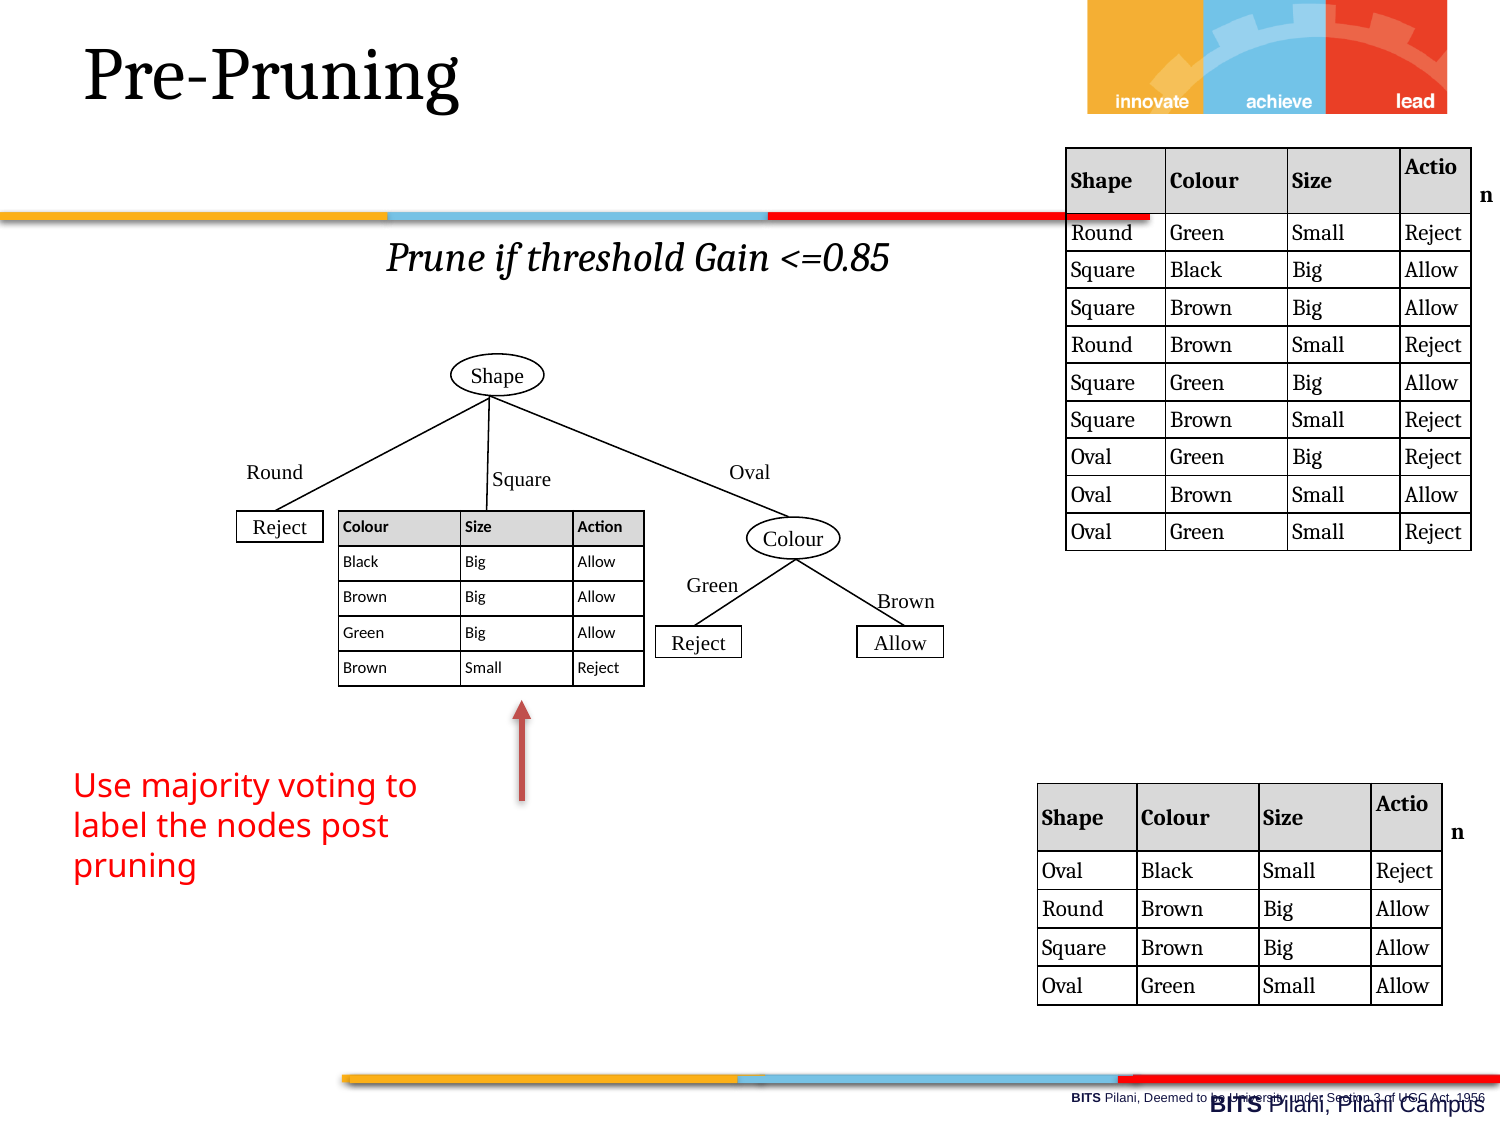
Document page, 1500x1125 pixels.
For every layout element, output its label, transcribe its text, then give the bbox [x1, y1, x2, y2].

table_cell Allow [1401, 364, 1470, 400]
table_cell Small [1288, 402, 1399, 437]
table_cell Square [1067, 289, 1165, 325]
table_header Size [461, 512, 572, 545]
text_box Use majority voting to label the nodes post pruning [58, 756, 451, 892]
table_cell Allow [1372, 929, 1441, 965]
text_box Square [477, 457, 567, 498]
table_cell Allow [1372, 890, 1441, 927]
table_cell Small [1288, 327, 1399, 362]
text_box Round [231, 451, 319, 492]
table_cell Square [1067, 364, 1165, 400]
table_cell Reject [1401, 514, 1470, 550]
table_cell Big [1288, 439, 1399, 475]
table_cell Small [1288, 476, 1399, 512]
table_cell Black [1138, 852, 1258, 889]
table_cell Brown [339, 582, 460, 615]
table_cell Brown [1138, 929, 1258, 965]
table_cell Round [1038, 890, 1136, 927]
table_header Size [1288, 149, 1399, 213]
table_cell Big [1260, 890, 1370, 927]
table_cell Small [1260, 967, 1370, 1004]
text_box Colour [746, 517, 840, 559]
table_cell Green [1166, 214, 1287, 250]
table_header Shape [1038, 784, 1136, 850]
table_header Action [574, 512, 643, 545]
table_cell Round [1067, 214, 1165, 250]
table_cell Square [1067, 402, 1165, 437]
text_box Oval [714, 451, 786, 492]
table_cell Big [461, 547, 572, 580]
table_cell Allow [1372, 967, 1441, 1004]
table_cell Small [1260, 852, 1370, 889]
table_cell Green [1166, 514, 1287, 550]
text_box Allow [857, 626, 944, 658]
table_cell Allow [1401, 252, 1470, 287]
table_header Action [1401, 149, 1470, 213]
table_cell Allow [574, 547, 643, 580]
text_box Reject [655, 626, 742, 658]
table_cell Allow [574, 617, 643, 650]
table_cell Oval [1038, 852, 1136, 889]
table_cell Oval [1067, 439, 1165, 475]
table_cell Brown [339, 652, 460, 685]
table_cell Allow [1401, 289, 1470, 325]
text_box Green [671, 564, 754, 605]
table_header Size [1260, 784, 1370, 850]
table_cell Small [1288, 514, 1399, 550]
table_cell Brown [1166, 327, 1287, 362]
table_cell Square [1067, 252, 1165, 287]
table_cell Black [339, 547, 460, 580]
table_cell Big [461, 582, 572, 615]
picture [1087, 0, 1448, 114]
table_cell Green [339, 617, 460, 650]
table_cell Reject [1372, 852, 1441, 889]
table_cell Reject [1401, 439, 1470, 475]
table_cell Round [1067, 327, 1165, 362]
table_cell Reject [574, 652, 643, 685]
table_cell Small [1288, 214, 1399, 250]
list [206, 314, 919, 872]
table_cell Reject [1401, 214, 1470, 250]
text_box Reject [236, 510, 324, 543]
table_cell Big [1260, 929, 1370, 965]
table_cell Green [1166, 364, 1287, 400]
text_box Prune if threshold Gain <=0.85 [329, 216, 905, 287]
table_header Action [1372, 784, 1441, 850]
table_cell Small [461, 652, 572, 685]
table_cell Big [1288, 252, 1399, 287]
table_cell Oval [1038, 967, 1136, 1004]
text_box Brown [862, 579, 950, 620]
table_cell Brown [1138, 890, 1258, 927]
table_cell Oval [1067, 476, 1165, 512]
table_cell Allow [1401, 476, 1470, 512]
table_cell Oval [1067, 514, 1165, 550]
table_cell Green [1138, 967, 1258, 1004]
table_header Colour [1166, 149, 1287, 213]
table_cell Allow [574, 582, 643, 615]
table_cell Brown [1166, 402, 1287, 437]
table_cell Big [461, 617, 572, 650]
table_cell Reject [1401, 402, 1470, 437]
table_cell Square [1038, 929, 1136, 965]
table_header Colour [339, 512, 460, 545]
table_cell Black [1166, 252, 1287, 287]
table_header Shape [1067, 149, 1165, 213]
table_cell Big [1288, 364, 1399, 400]
table_cell Big [1288, 289, 1399, 325]
table_header Colour [1138, 784, 1258, 850]
table_cell Reject [1401, 327, 1470, 362]
table_cell Brown [1166, 476, 1287, 512]
table_cell Green [1166, 439, 1287, 475]
table_cell Brown [1166, 289, 1287, 325]
text_box Shape [450, 353, 544, 396]
